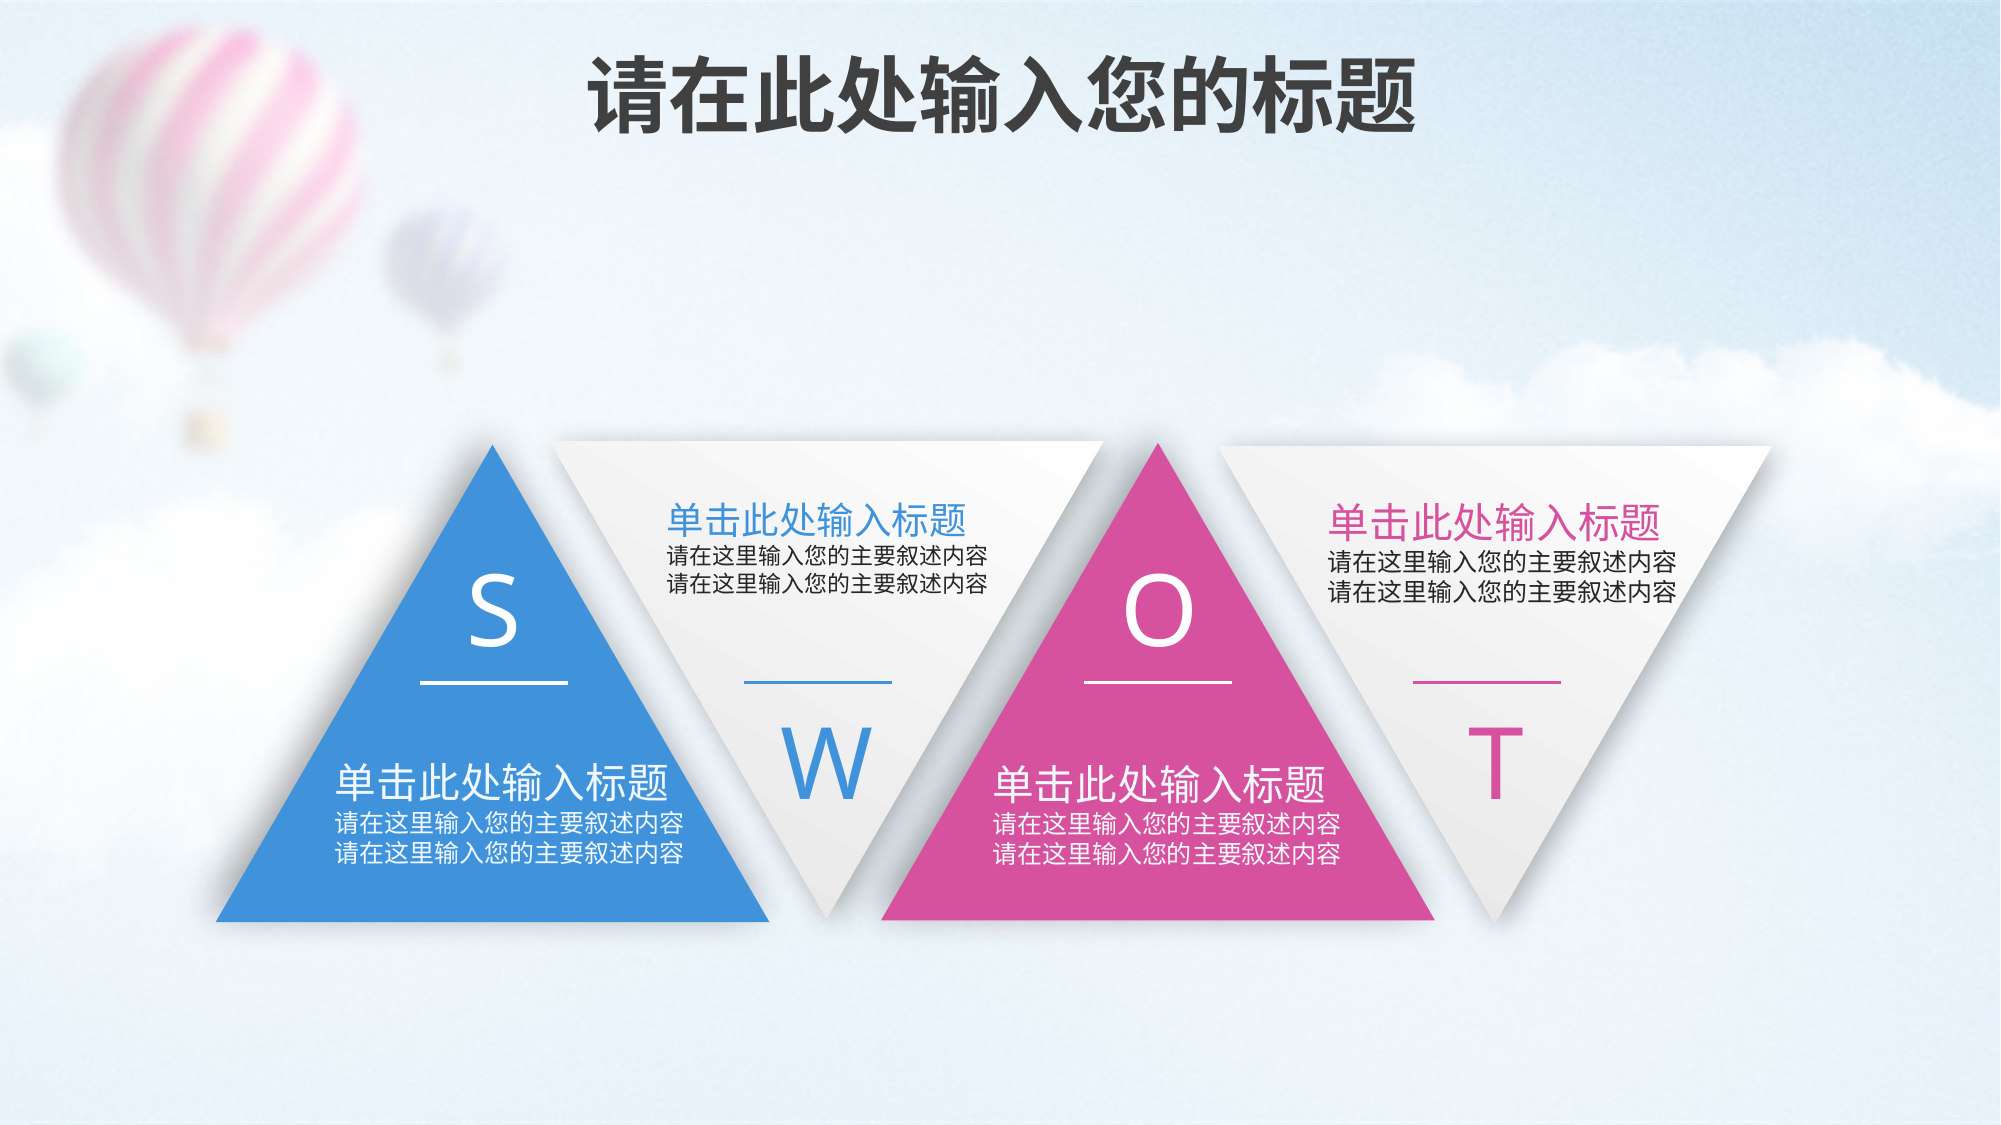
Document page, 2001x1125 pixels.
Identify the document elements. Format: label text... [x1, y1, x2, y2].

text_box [1217, 446, 1772, 925]
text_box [215, 444, 770, 1038]
picture [0, 0, 2001, 1125]
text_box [880, 442, 1435, 1080]
text_box 请在此处输入您的标题 [571, 35, 1434, 151]
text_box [549, 441, 1104, 919]
